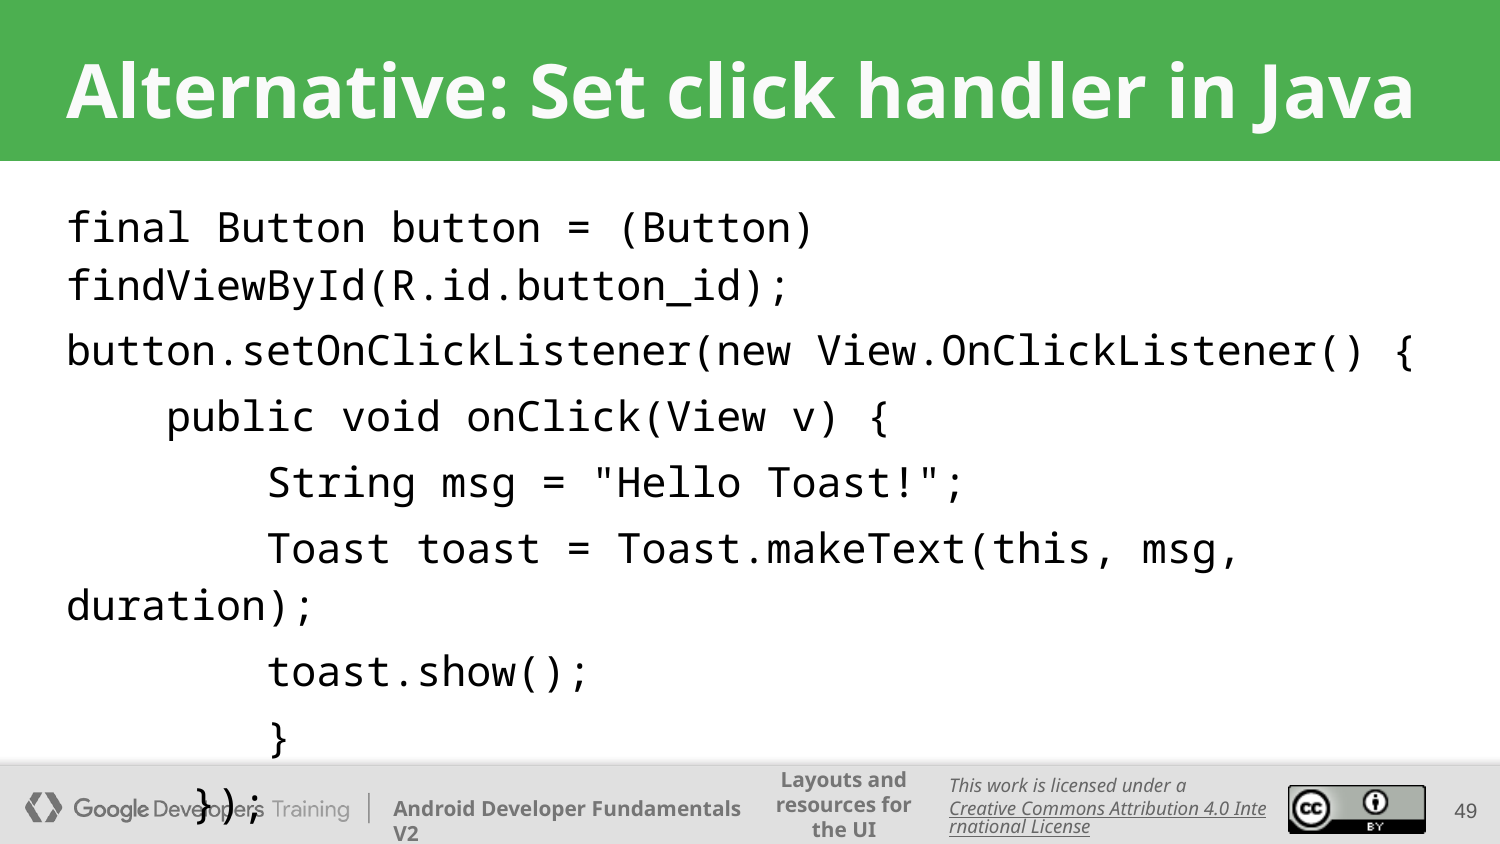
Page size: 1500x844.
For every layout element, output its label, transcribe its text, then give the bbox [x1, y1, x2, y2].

slide_number 49 [1402, 777, 1493, 842]
list final Button button = (Button) findViewById(R.id.button_id); button.setOnClickListener(new View.OnClickListener() { public void onClick(View v) { String msg = "Hello Toast!"; Toast toast = Toast.makeText(this, msg, duration); toast.show(); } }); [51, 178, 1500, 738]
picture [0, 161, 1500, 844]
title Alternative: Set click handler in Java [51, 28, 1449, 122]
